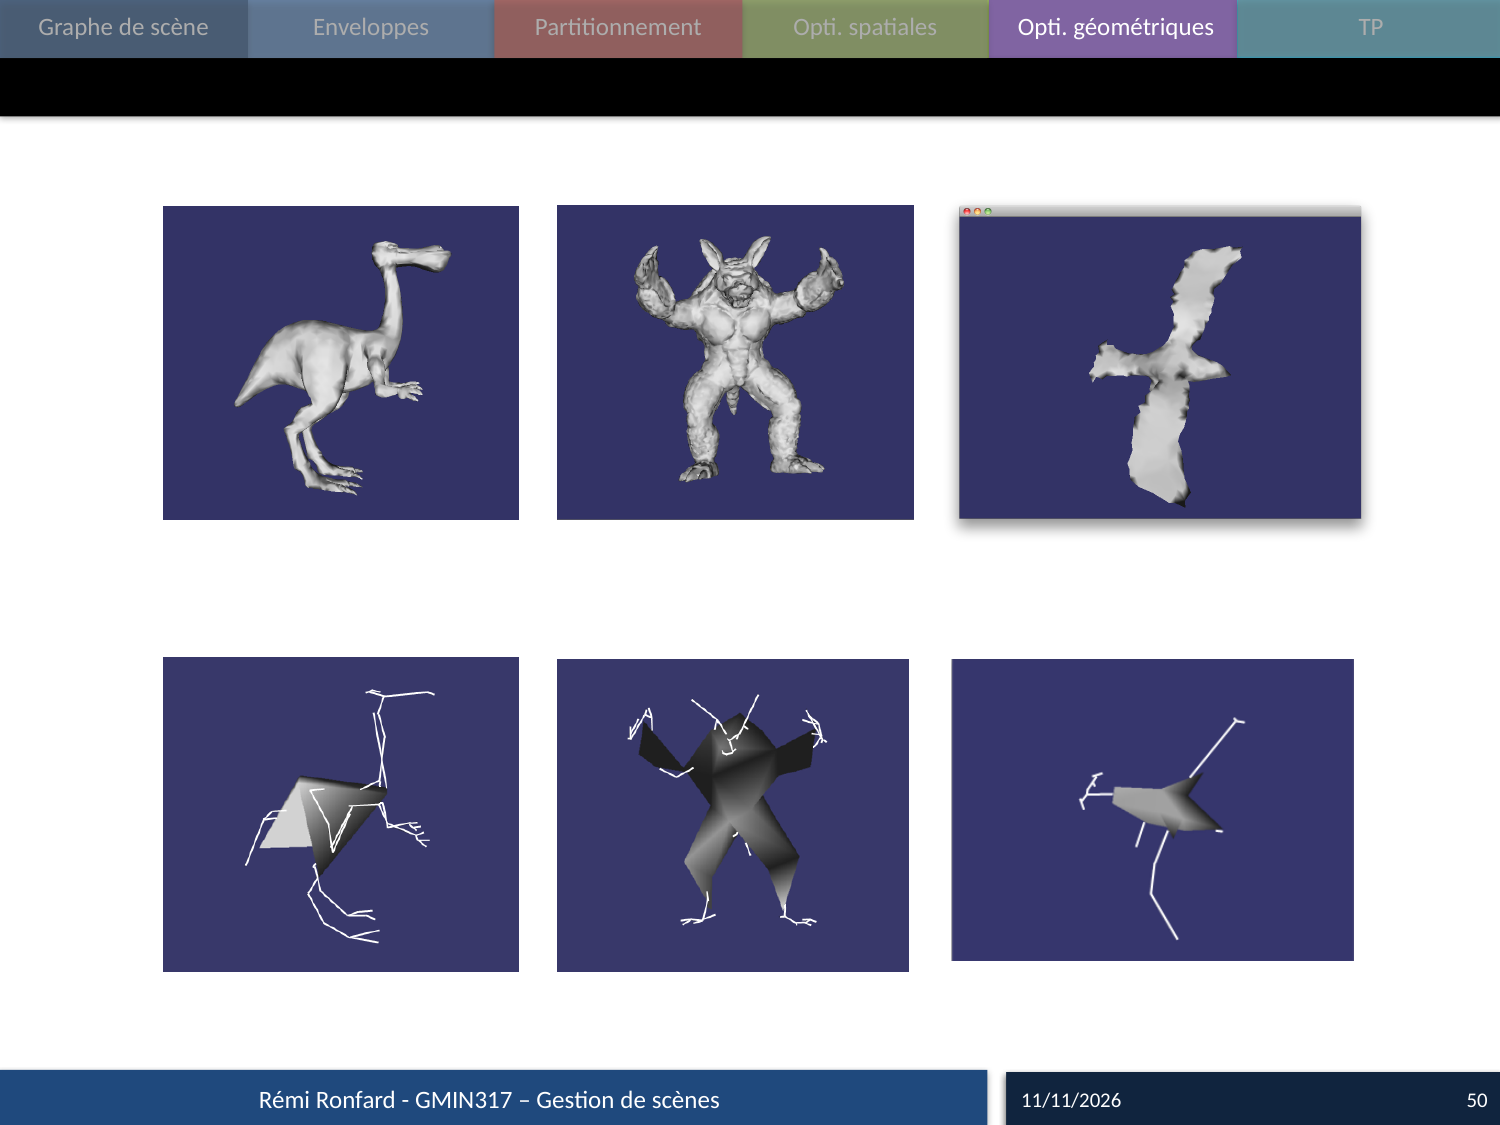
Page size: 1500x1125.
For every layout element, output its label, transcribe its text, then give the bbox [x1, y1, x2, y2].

picture [557, 659, 909, 972]
picture [557, 204, 914, 520]
picture [951, 659, 1355, 961]
slide_number 50 [1153, 1071, 1500, 1125]
picture [163, 205, 519, 520]
picture [163, 657, 519, 972]
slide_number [1006, 1070, 1153, 1125]
footer Rémi Ronfard - GMIN317 – Gestion de scènes [0, 1069, 988, 1125]
picture [939, 193, 1381, 546]
